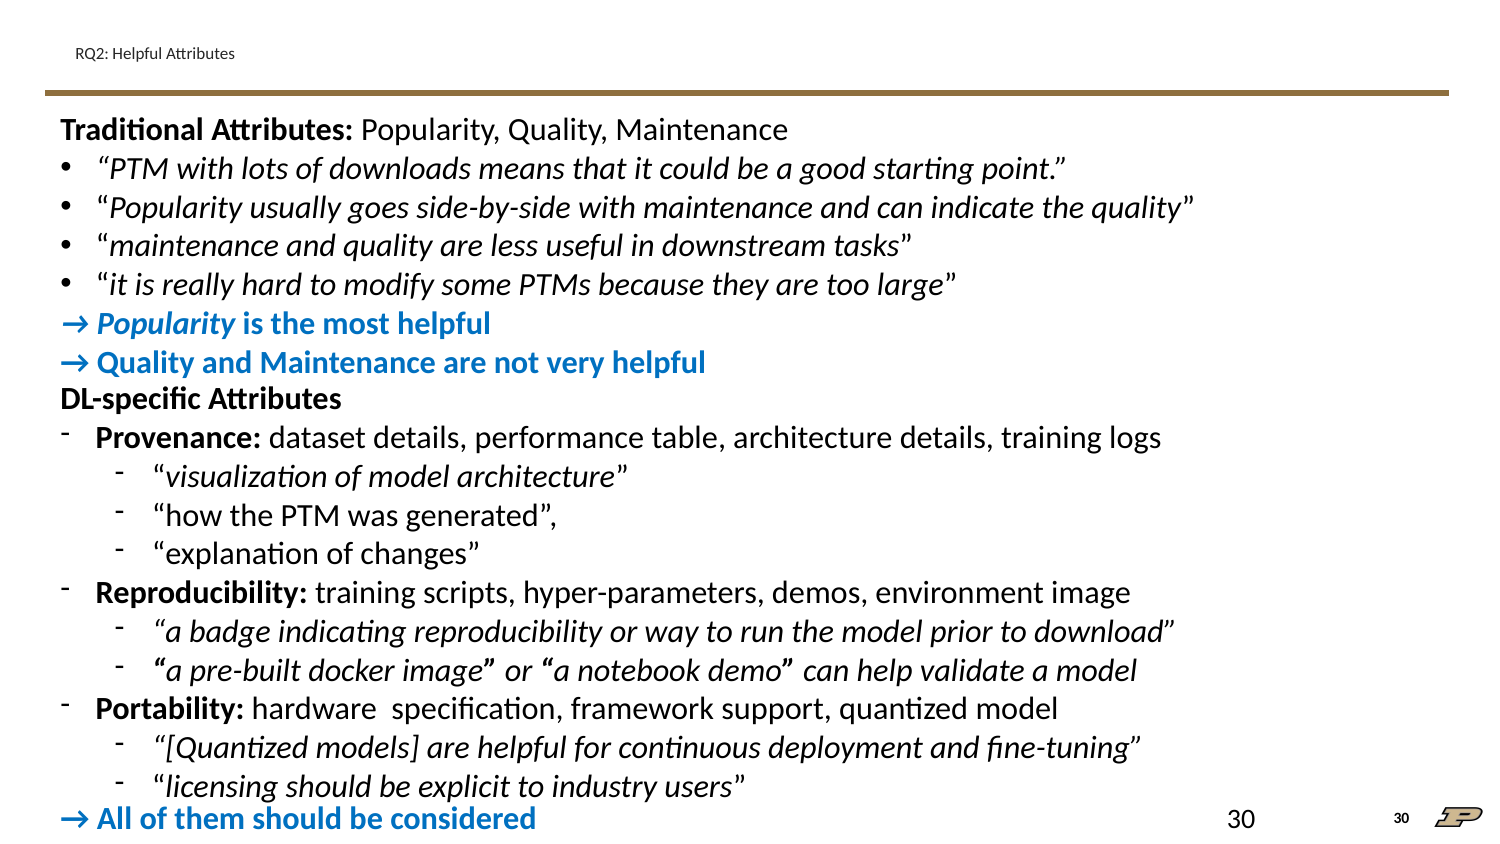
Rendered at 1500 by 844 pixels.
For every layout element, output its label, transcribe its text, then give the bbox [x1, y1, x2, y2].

text_box → All of them should be considered [45, 789, 617, 844]
text_box DL-specific Attributes Provenance: dataset details, performance table, architecture details, training logs “visualization of model architecture” “how the PTM was generated”, “explanation of changes” Reproducibility: training scripts, hyper-parameters, demos, environment image “a badge indicating reproducibility or way to run the model prior to download” “a pre-built docker image” or “a notebook demo” can help validate a model Portability: hardware specification, framework support, quantized model “[Quantized models] are helpful for continuous deployment and fine-tuning” “licensing should be explicit to industry users” [45, 369, 1500, 844]
title RQ2: Helpful Attributes [43, 12, 1368, 96]
text_box Traditional Attributes: Popularity, Quality, Maintenance “PTM with lots of downloads means that it could be a good starting point.” “Popularity usually goes side-by-side with maintenance and can indicate the quality” “maintenance and quality are less useful in downstream tasks” “it is really hard to modify some PTMs because they are too large” → Popularity is the most helpful → Quality and Maintenance are not very helpful [45, 100, 1292, 369]
slide_number ‹#› [1371, 794, 1432, 840]
